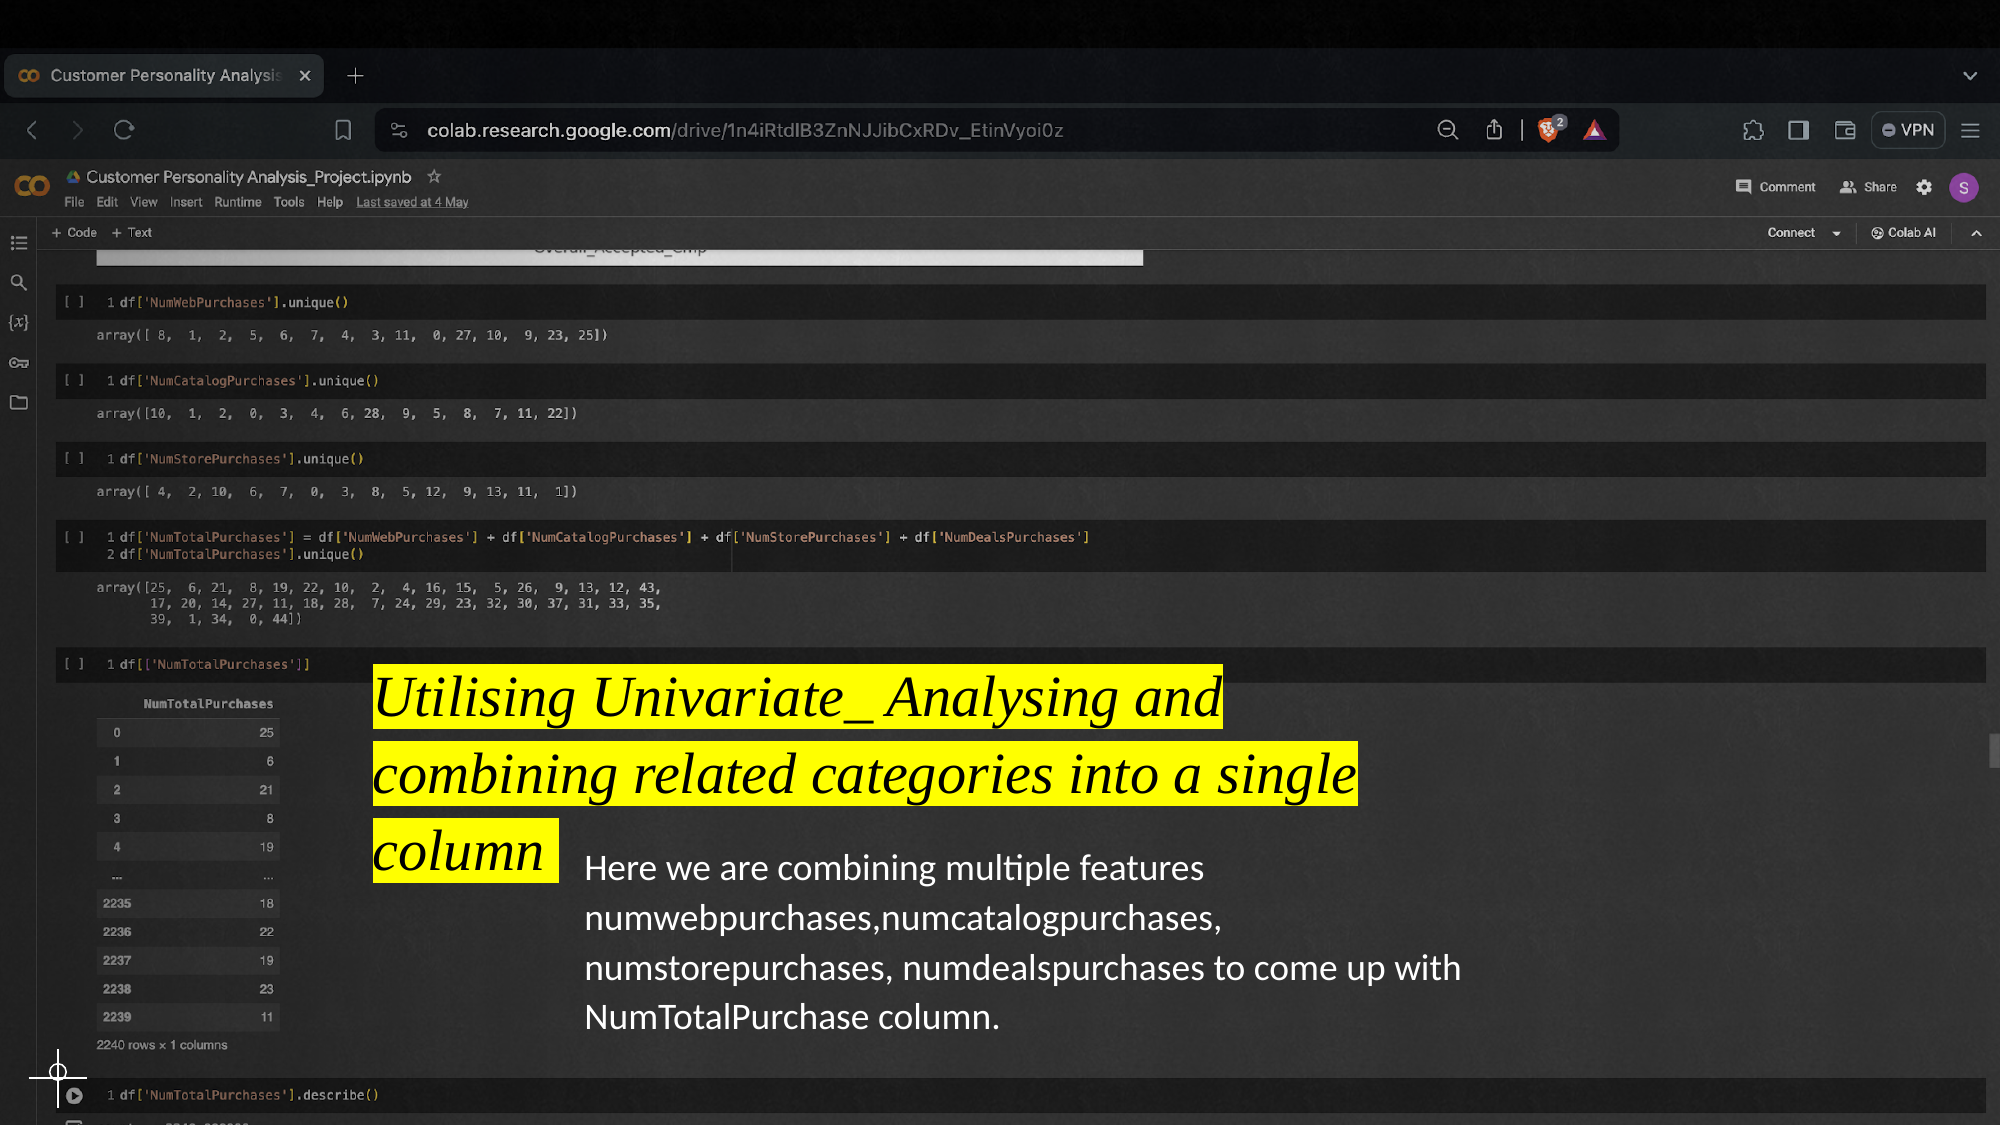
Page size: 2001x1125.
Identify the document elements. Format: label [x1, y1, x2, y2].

list [0, 0, 2000, 1125]
text_box [28, 1047, 88, 1109]
